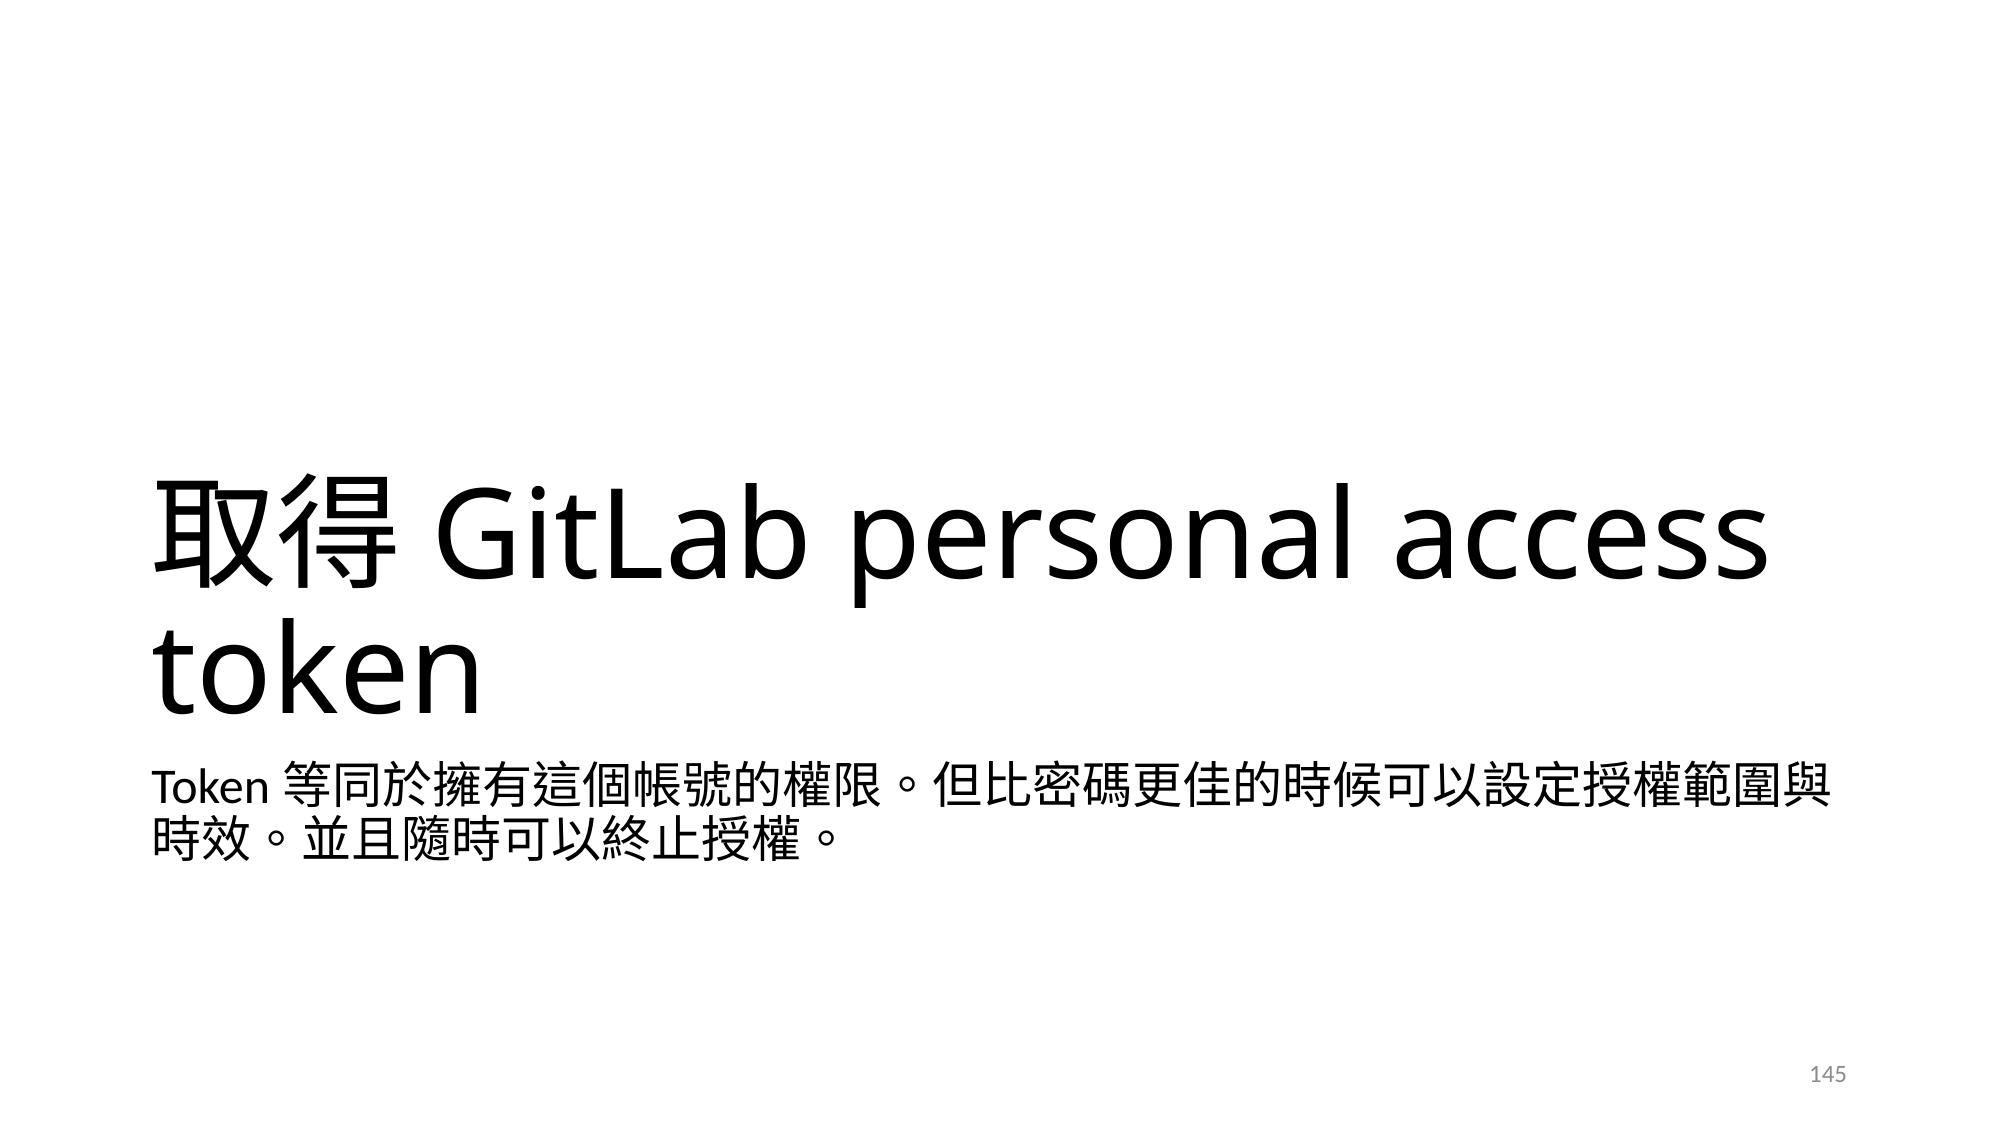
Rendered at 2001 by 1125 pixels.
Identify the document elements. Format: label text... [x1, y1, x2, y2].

slide_number 145 [1412, 1042, 1863, 1103]
list Token等同於擁有這個帳號的權限。但比密碼更佳的時候可以設定授權範圍與時效。並且隨時可以終止授權。 [136, 752, 1862, 999]
title 取得GitLab personal access token [136, 280, 1862, 749]
